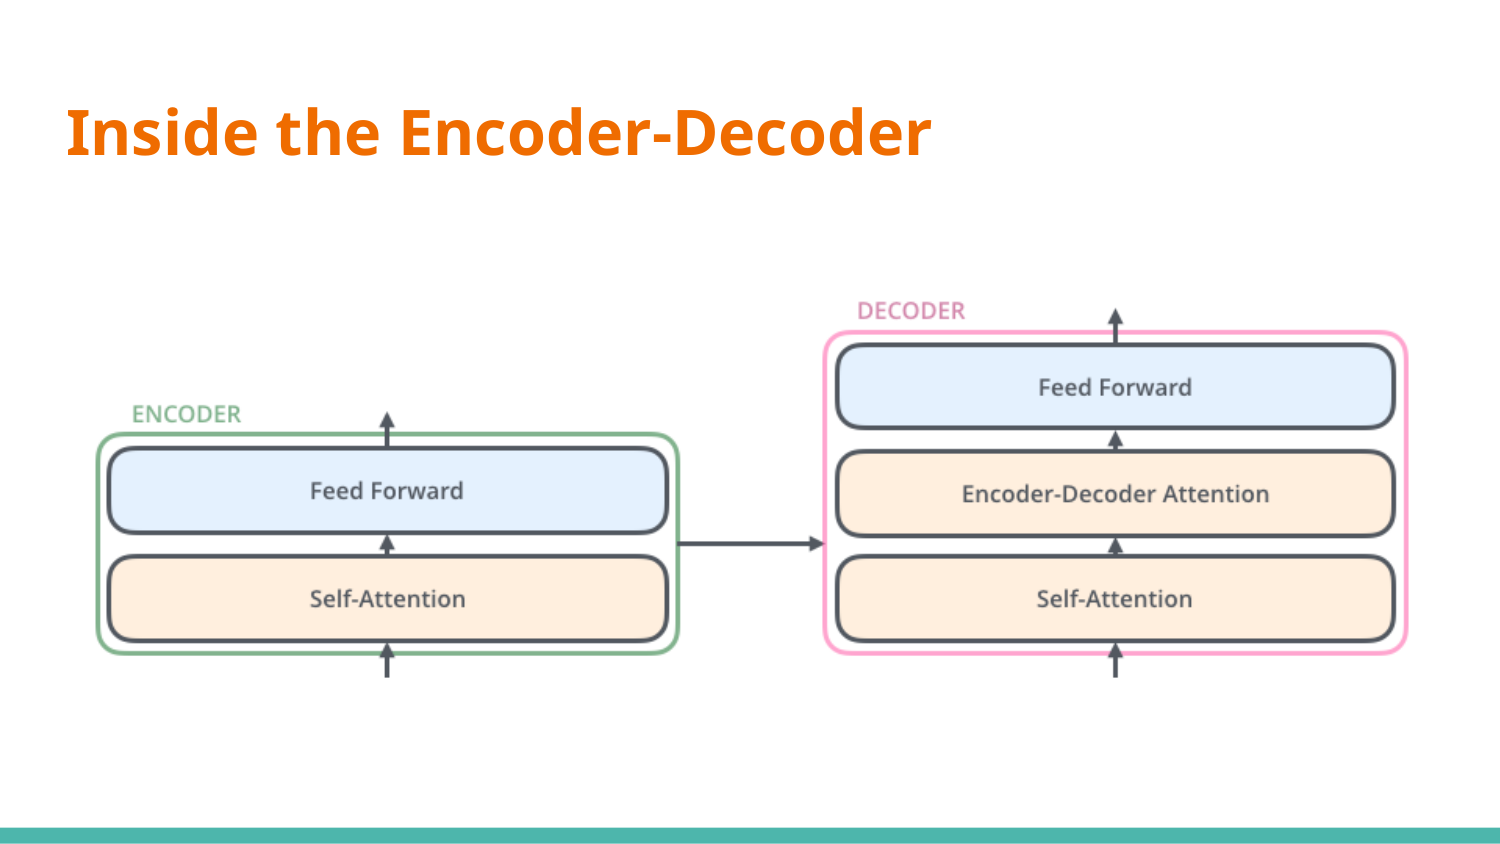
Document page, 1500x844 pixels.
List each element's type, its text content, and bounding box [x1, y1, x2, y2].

title Inside the Encoder-Decoder [51, 72, 1449, 189]
picture [63, 266, 1437, 704]
